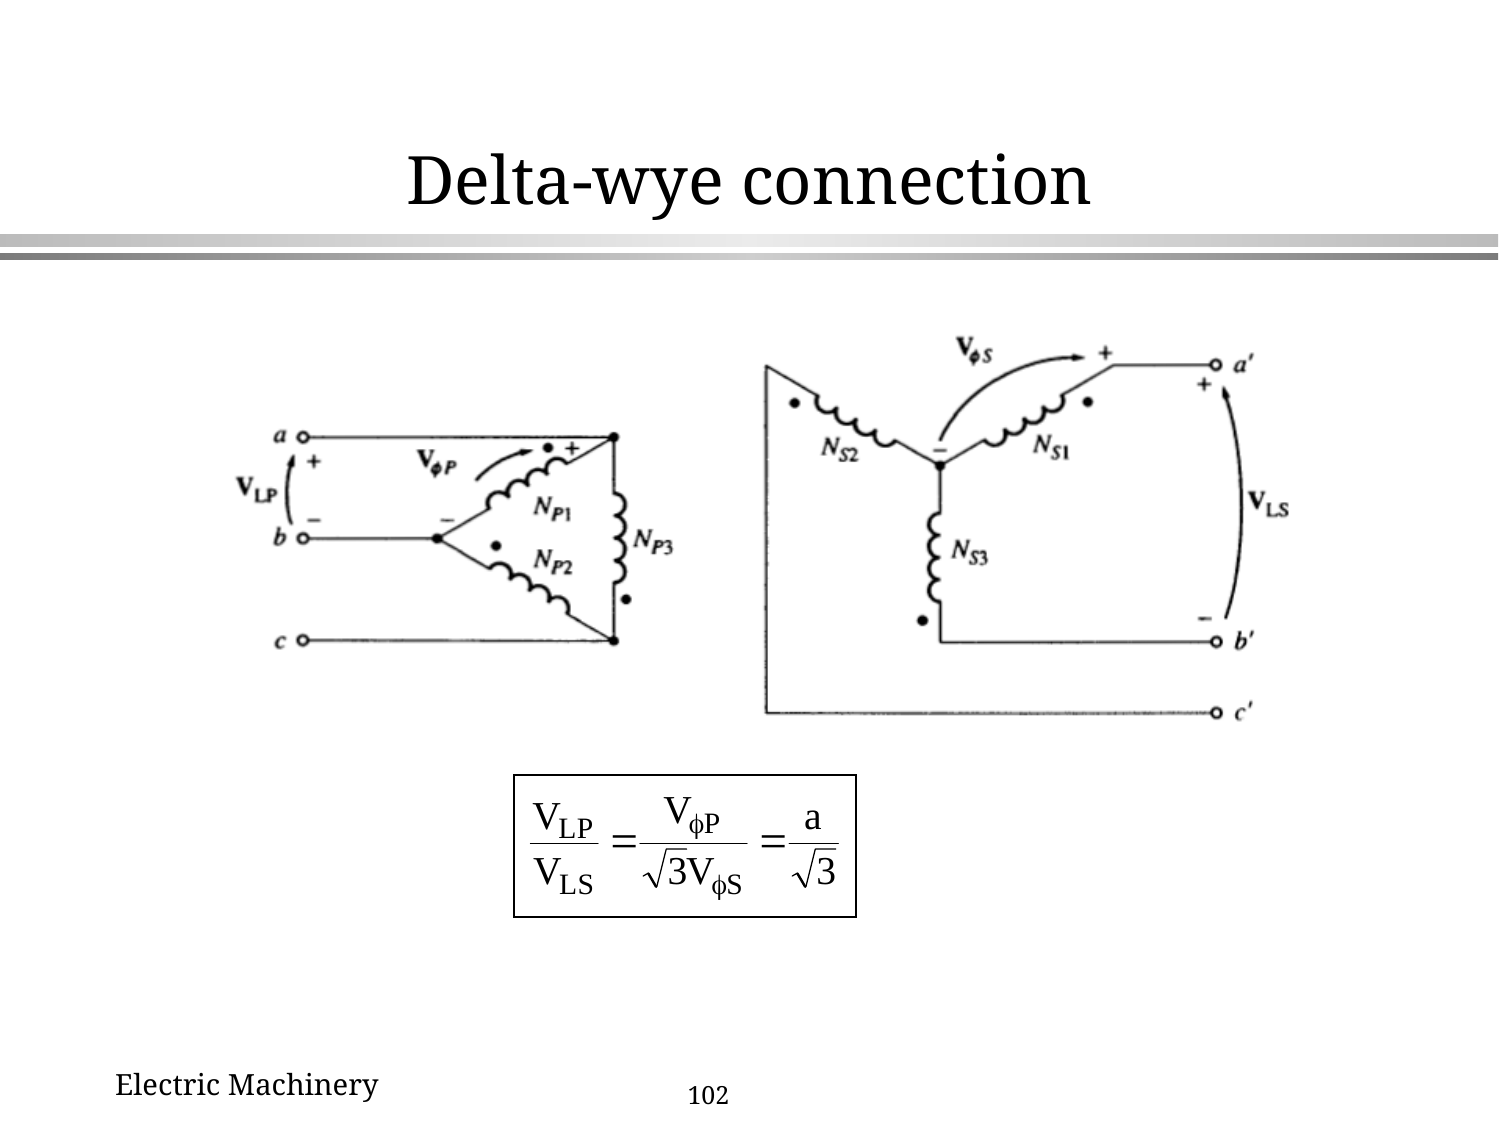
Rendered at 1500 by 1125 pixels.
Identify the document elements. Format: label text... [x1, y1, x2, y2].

footer Electric Machinery [100, 1058, 576, 1090]
picture [229, 326, 1295, 754]
title Delta-wye connection [112, 37, 1388, 225]
text_box [513, 774, 857, 917]
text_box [525, 786, 845, 909]
